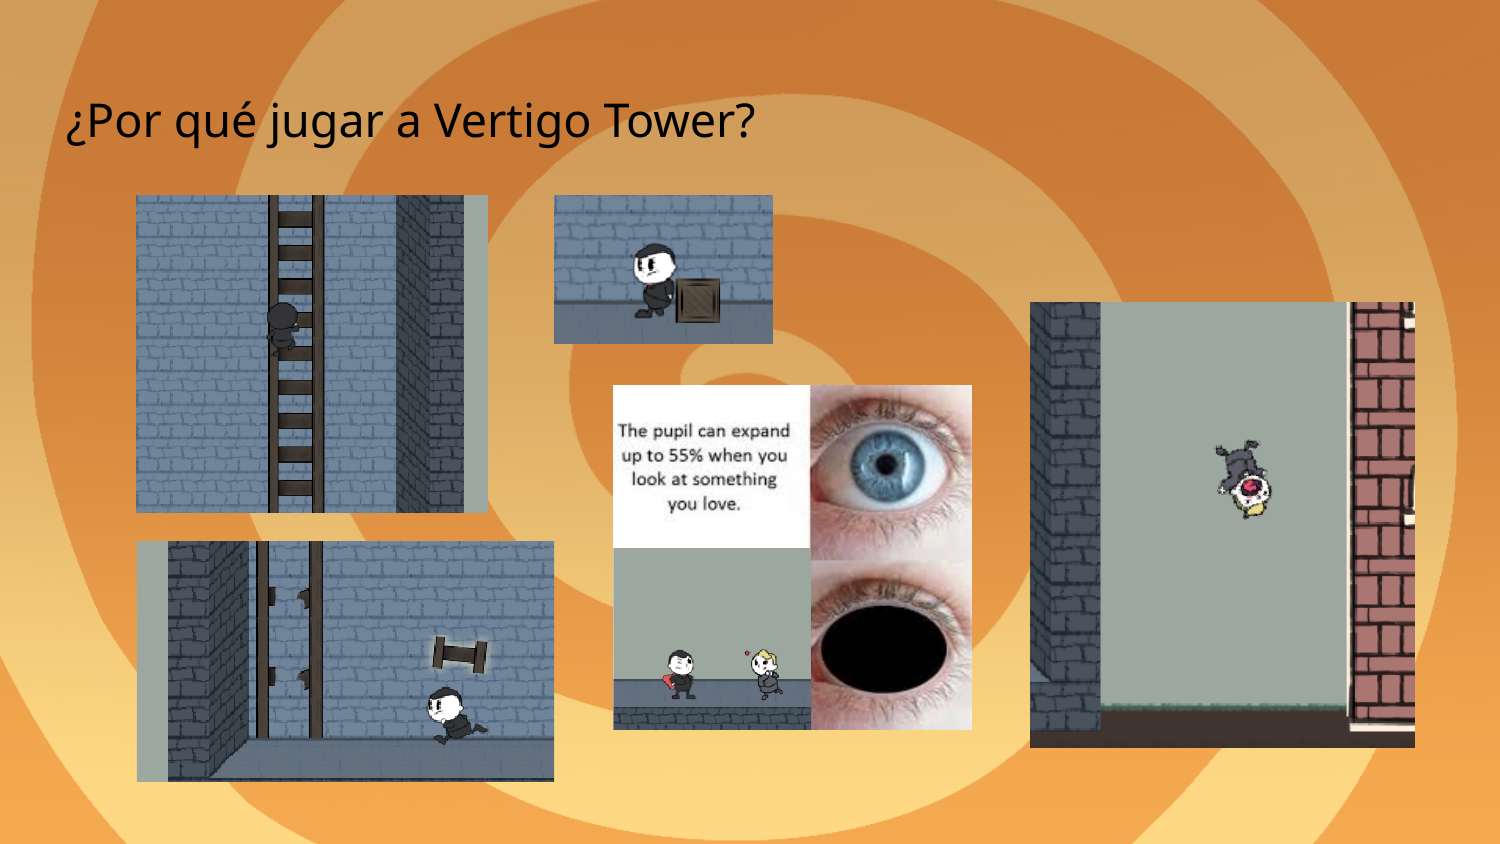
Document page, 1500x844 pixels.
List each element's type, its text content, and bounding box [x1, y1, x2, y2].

title ¿Por qué jugar a Vertigo Tower? [51, 72, 1449, 167]
picture [0, 0, 1500, 844]
